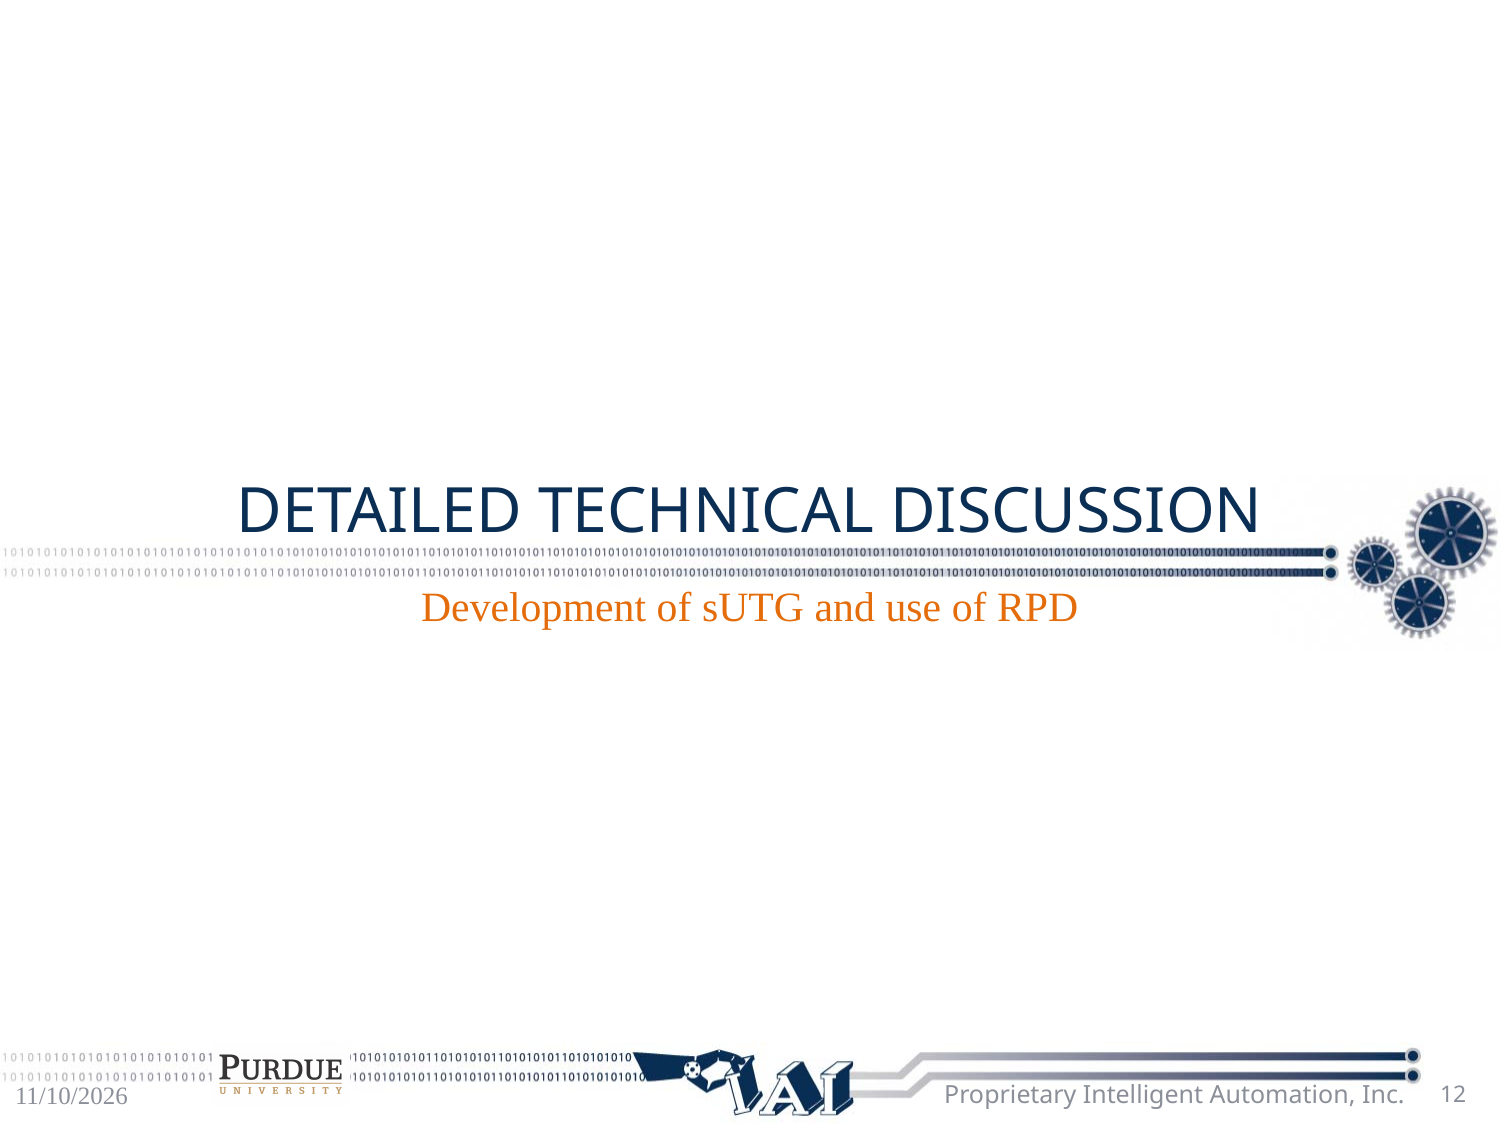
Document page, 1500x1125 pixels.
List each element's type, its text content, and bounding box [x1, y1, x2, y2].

title Detailed technical discussion [112, 462, 1388, 562]
slide_number 12 [1425, 1065, 1500, 1125]
list Development of sUTG and use of RPD [112, 562, 1388, 638]
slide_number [0, 1065, 350, 1125]
picture [0, 1042, 1500, 1125]
footer Proprietary Intelligent Automation, Inc. [924, 1065, 1425, 1125]
picture [0, 474, 1500, 650]
